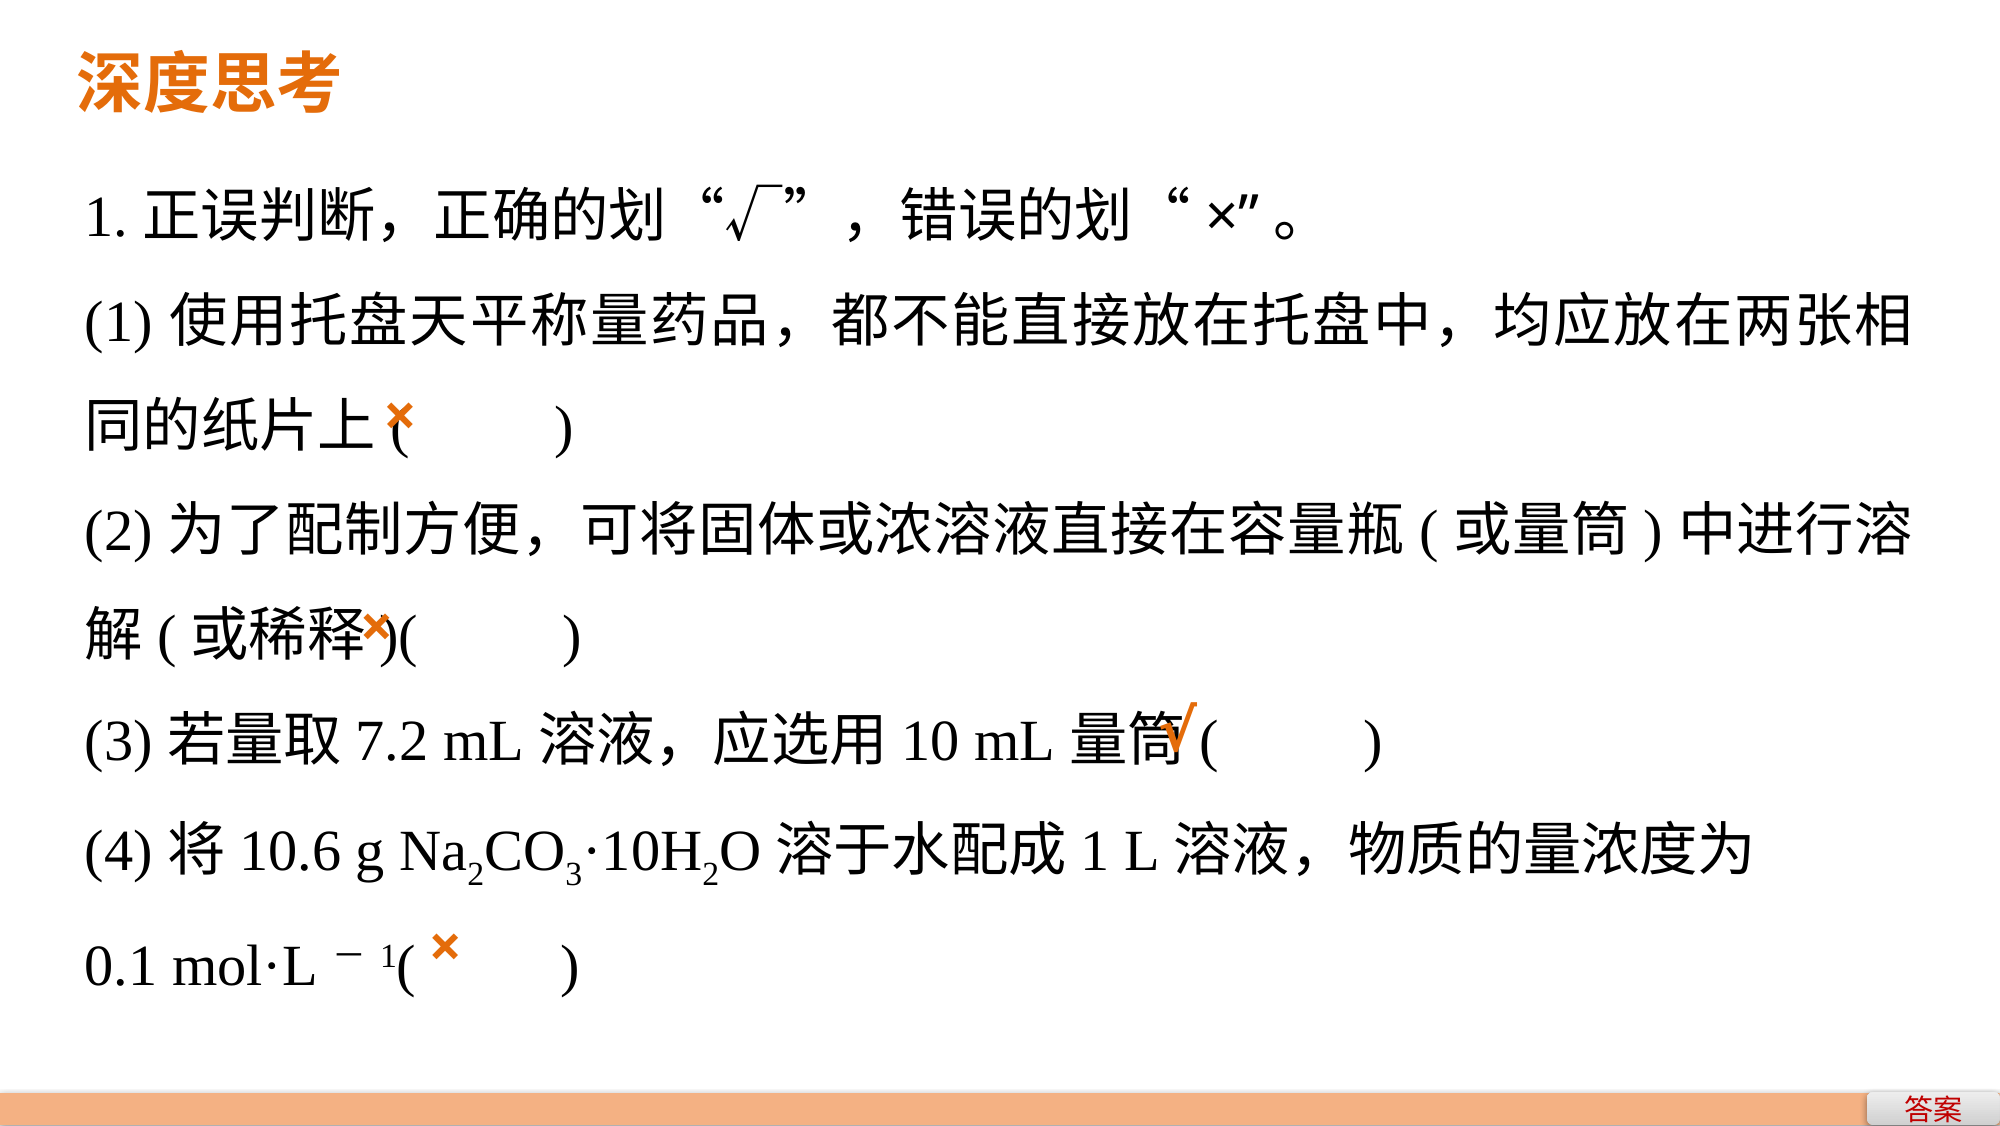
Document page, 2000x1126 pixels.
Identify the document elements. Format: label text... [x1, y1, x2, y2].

text_box √ [1143, 685, 1212, 771]
text_box × [344, 582, 408, 667]
text_box × [413, 902, 477, 987]
text_box 1.正误判断，正确的划“√”，错误的划“×”。 (1)使用托盘天平称量药品，都不能直接放在托盘中，均应放在两张相同的纸片上( ) (2)为了配制方便，可将固体或浓溶液直接在容量瓶(或量筒)中进行溶解(或稀释)( ) (3)若量取7.2 mL溶液，应选用10 mL量筒( ) (4)将10.6 g Na2CO3·10H2O溶于水配成1 L溶液，物质的量浓度为 0.1 mol·L－1( ) [64, 132, 1933, 1007]
text_box 答案 [1866, 1091, 2000, 1126]
text_box × [368, 370, 432, 455]
text_box 深度思考 [56, 31, 420, 131]
text_box [0, 1092, 1866, 1126]
